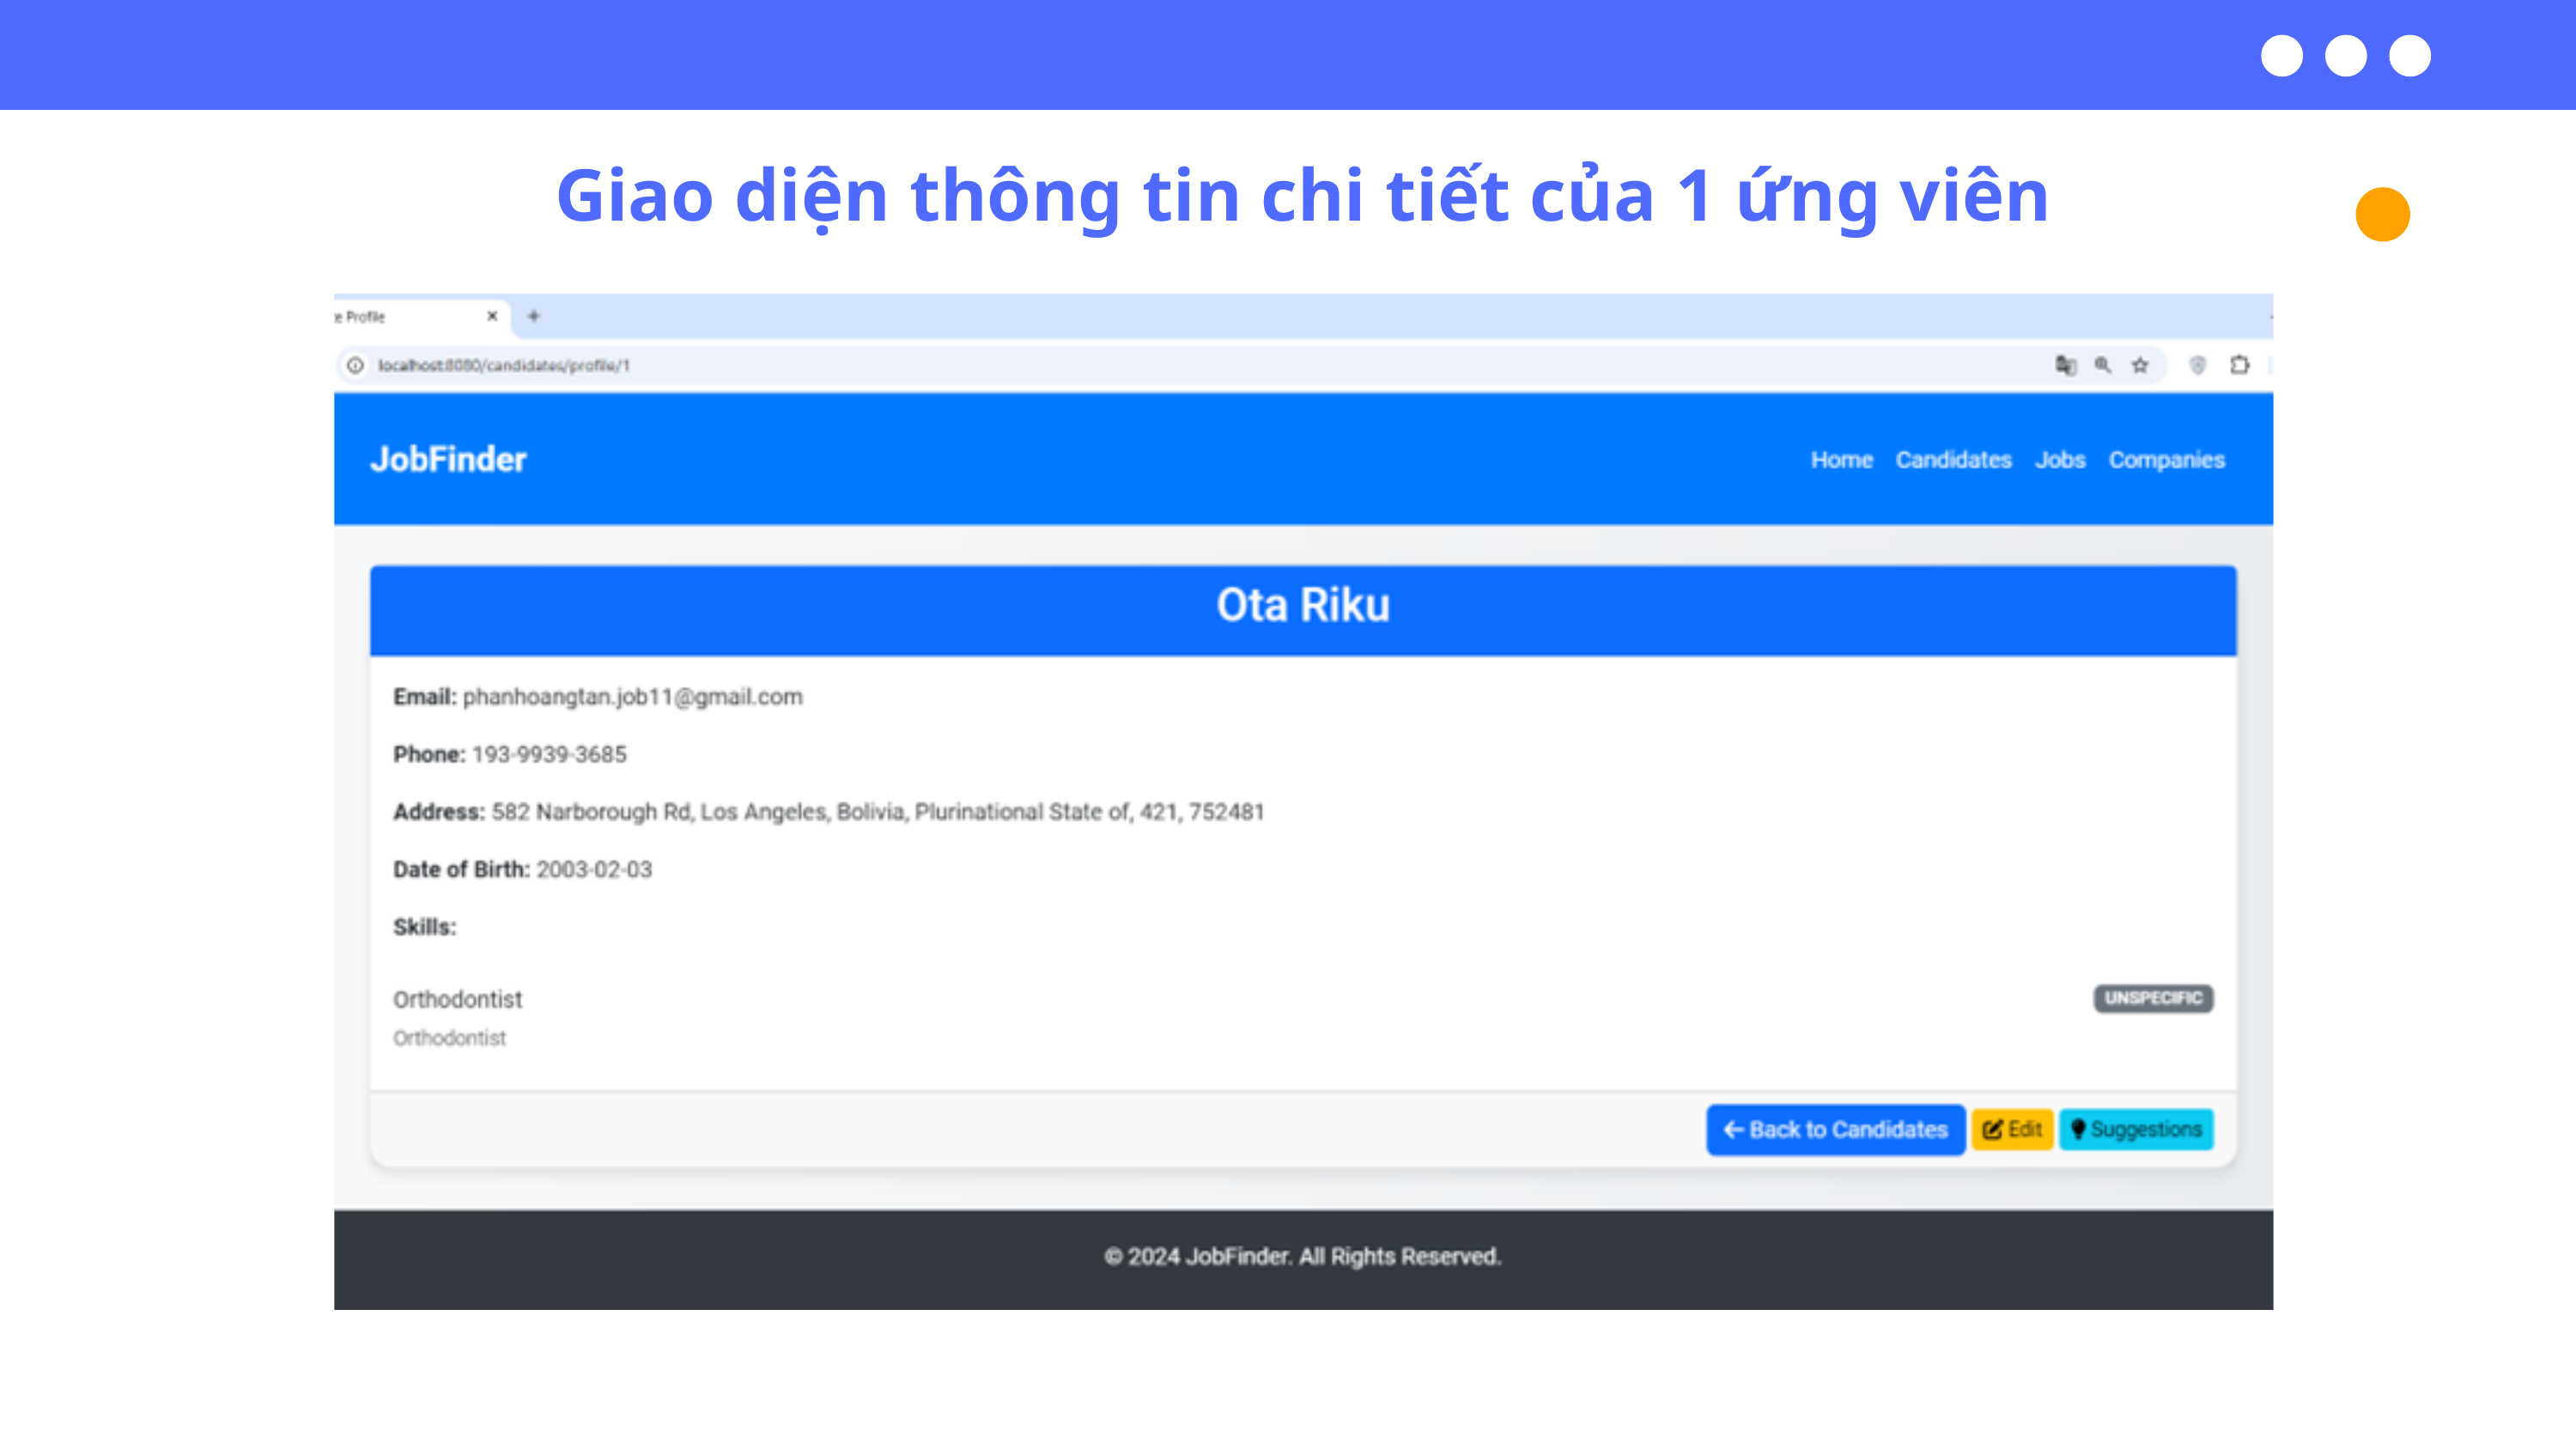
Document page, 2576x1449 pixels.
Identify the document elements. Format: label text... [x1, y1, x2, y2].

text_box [2355, 186, 2411, 242]
text_box [334, 294, 2274, 1310]
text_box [2261, 34, 2304, 77]
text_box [2324, 34, 2367, 77]
text_box Giao diện thông tin chi tiết của 1 ứng viên [444, 135, 2164, 236]
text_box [0, 0, 2576, 110]
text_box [2389, 34, 2432, 77]
